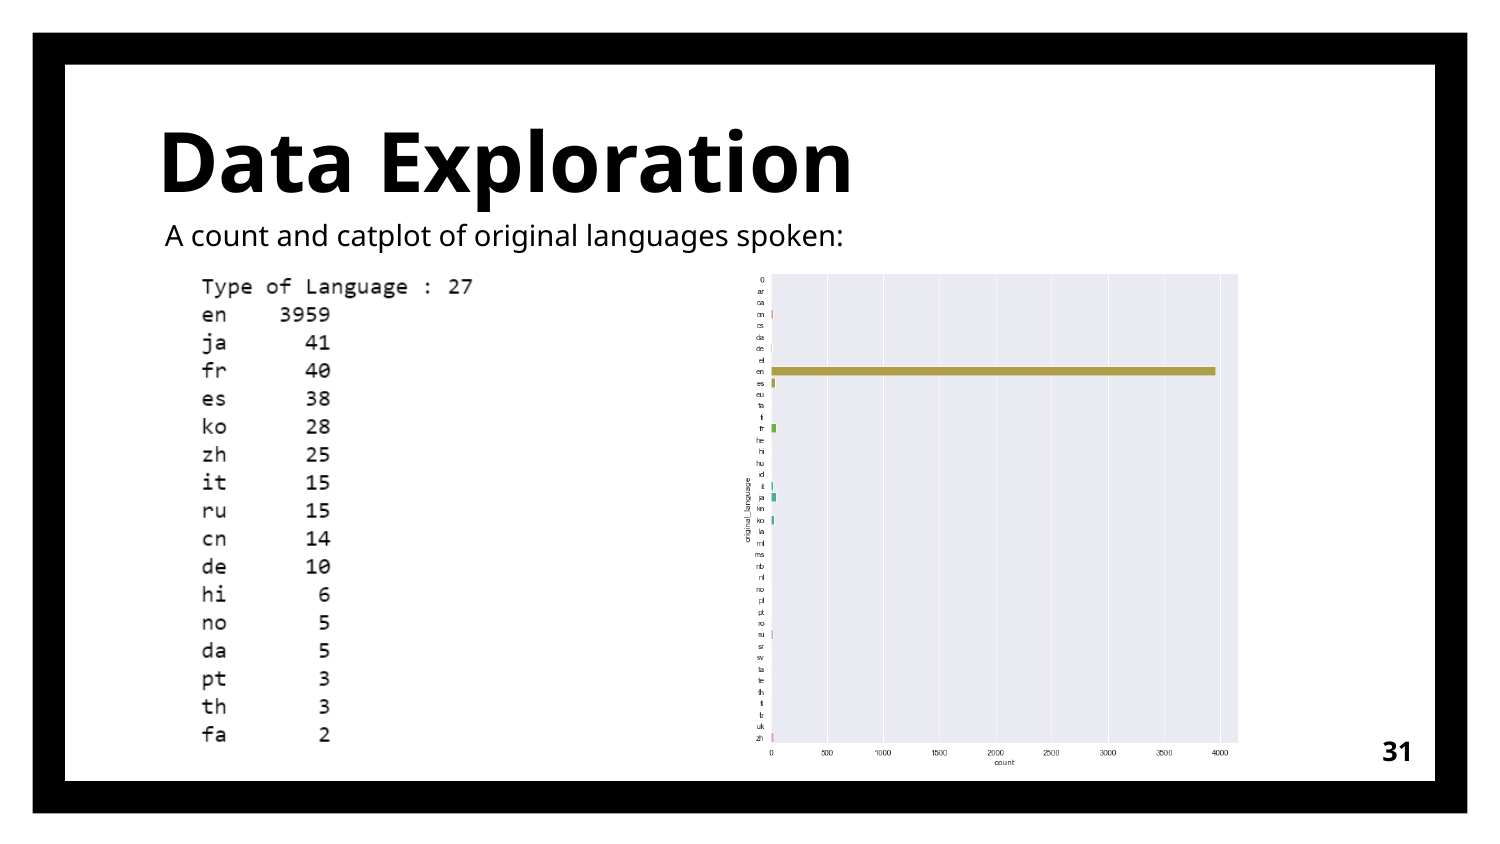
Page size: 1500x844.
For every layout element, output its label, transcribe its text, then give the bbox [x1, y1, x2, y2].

slide_number 31 [1338, 720, 1429, 786]
text_box A count and catplot of original languages spoken: [149, 202, 1354, 268]
picture [737, 265, 1245, 769]
title Data Exploration [142, 100, 978, 225]
picture [187, 267, 484, 754]
